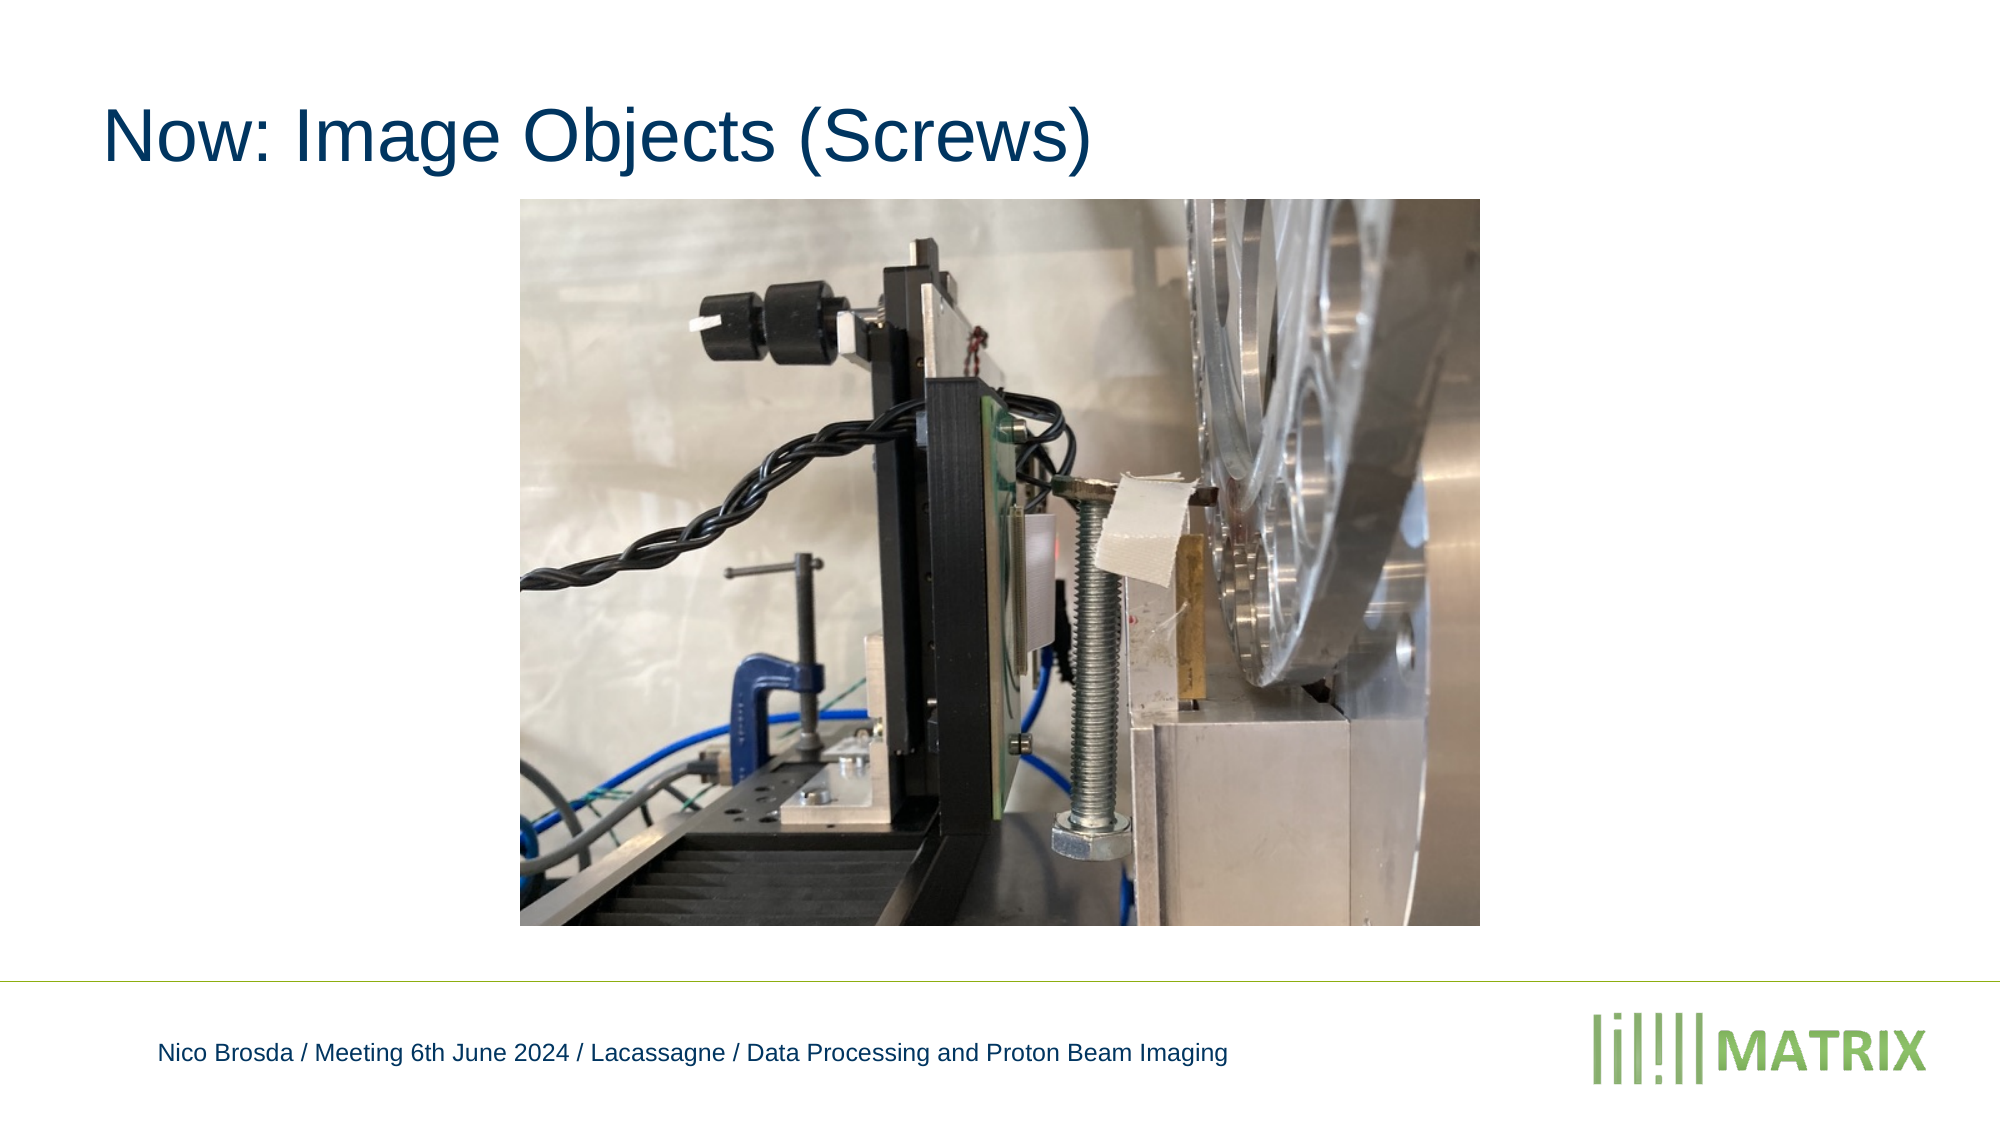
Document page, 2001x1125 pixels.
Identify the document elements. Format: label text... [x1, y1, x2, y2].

picture [520, 199, 1480, 926]
picture [1578, 997, 1934, 1106]
footer Nico Brosda / Meeting 6th June 2024 / Lacassagne / Data Processing and Proton Beam Imaging [157, 1039, 1536, 1063]
title Now: Image Objects (Screws) [102, 86, 1756, 189]
